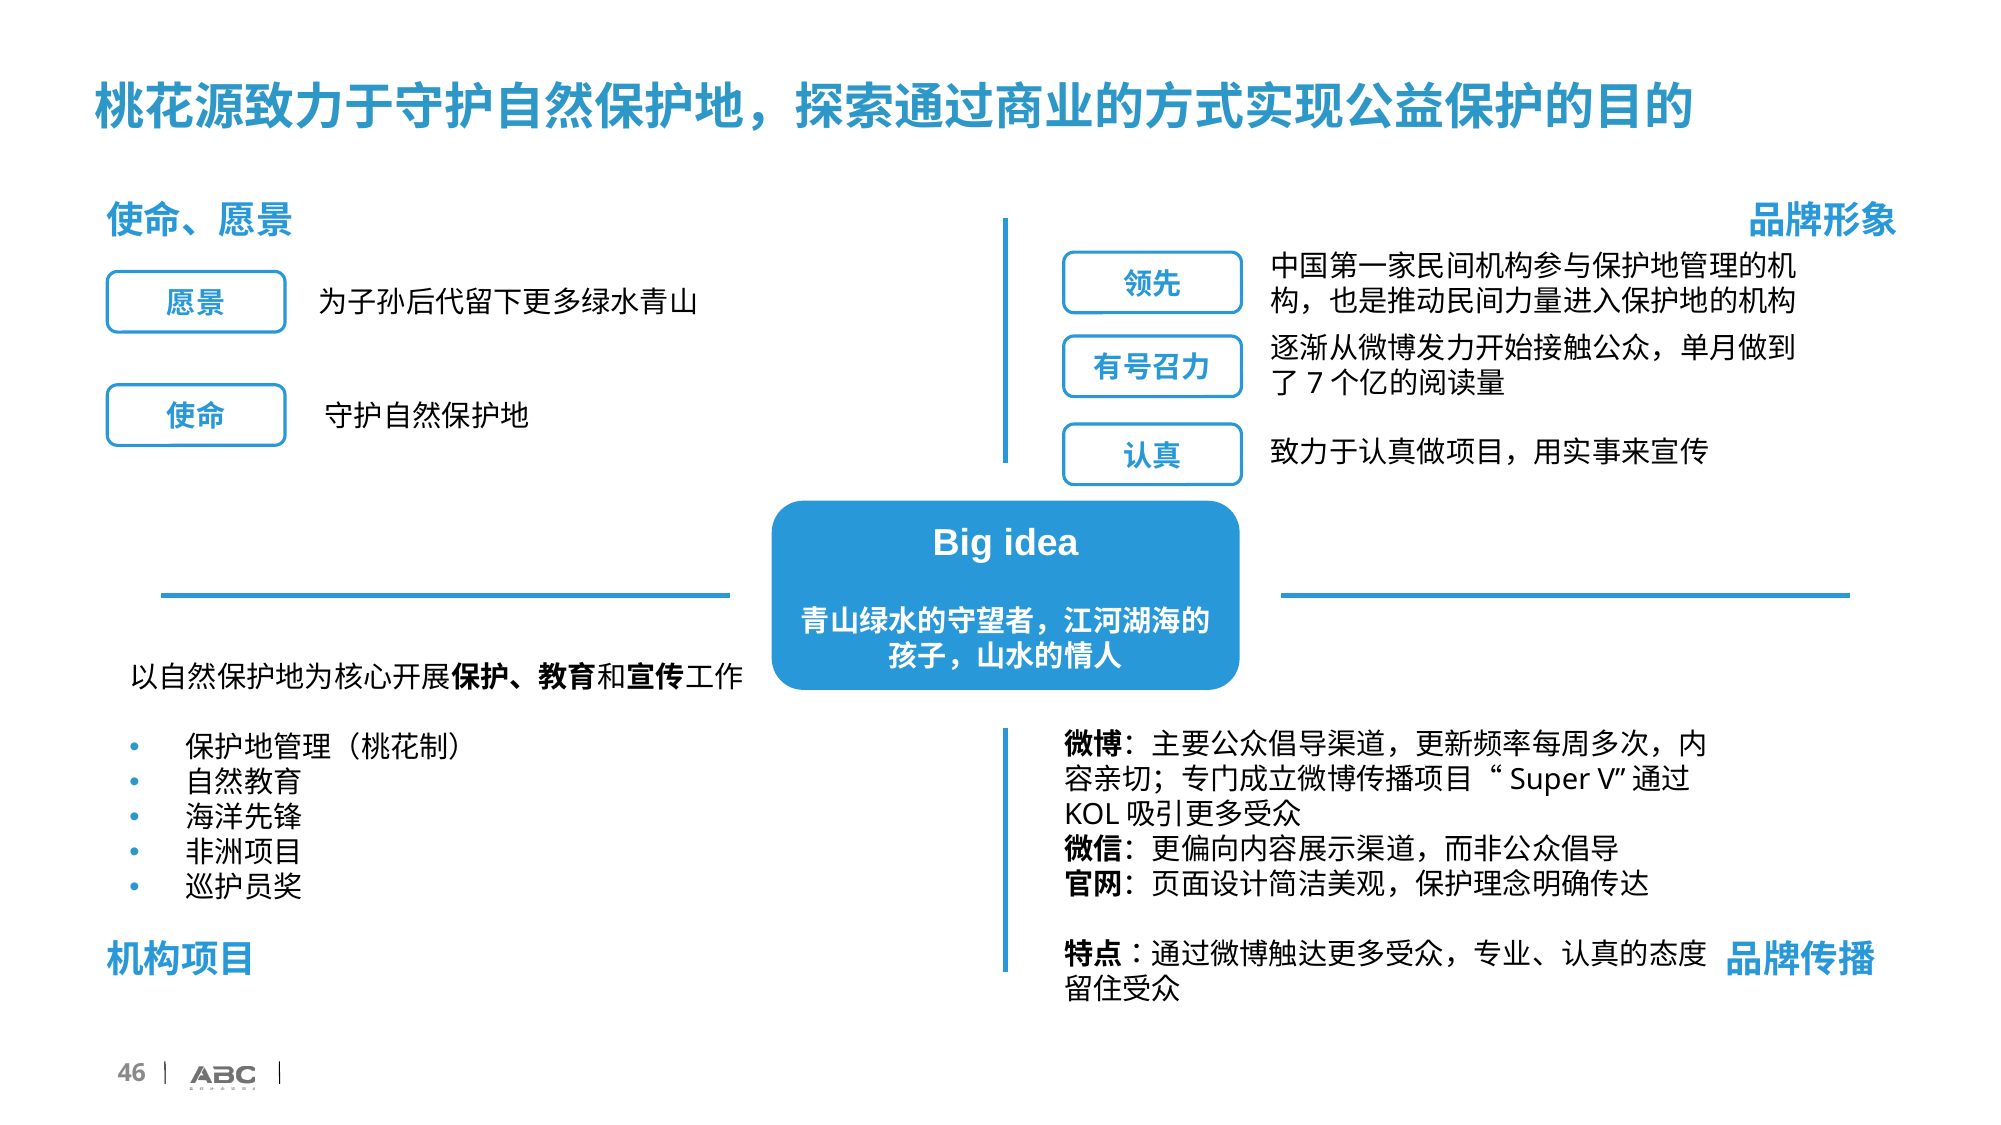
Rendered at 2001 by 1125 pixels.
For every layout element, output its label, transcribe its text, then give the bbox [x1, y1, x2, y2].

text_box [160, 218, 1851, 973]
text_box 使命 [106, 383, 160, 447]
text_box 愿景 [106, 270, 160, 334]
text_box 微博：主要公众倡导渠道，更新频率每周多次，内容亲切；专门成立微博传播项目“Super V”通过KOL吸引更多受众 微信：更偏向内容展示渠道，而非公众倡导 官网：页面设计简洁美观，保护理念明确传达 特点：通过微博触达更多受众，专业、认真的态度留住受众 [1049, 973, 1739, 1013]
text_box 桃花源致力于守护自然保护地，探索通过商业的方式实现公益保护的目的 [79, 70, 1800, 146]
text_box 品牌形象 [1733, 188, 1914, 249]
text_box 品牌传播 [1711, 927, 1891, 988]
text_box 机构项目 [91, 927, 272, 988]
text_box 以自然保护地为核心开展保护、教育和宣传工作 保护地管理（桃花制） 自然教育 海洋先锋 非洲项目 巡护员奖 [114, 651, 160, 911]
text_box 使命、愿景 [91, 188, 309, 249]
slide_number 46 [80, 1044, 161, 1104]
